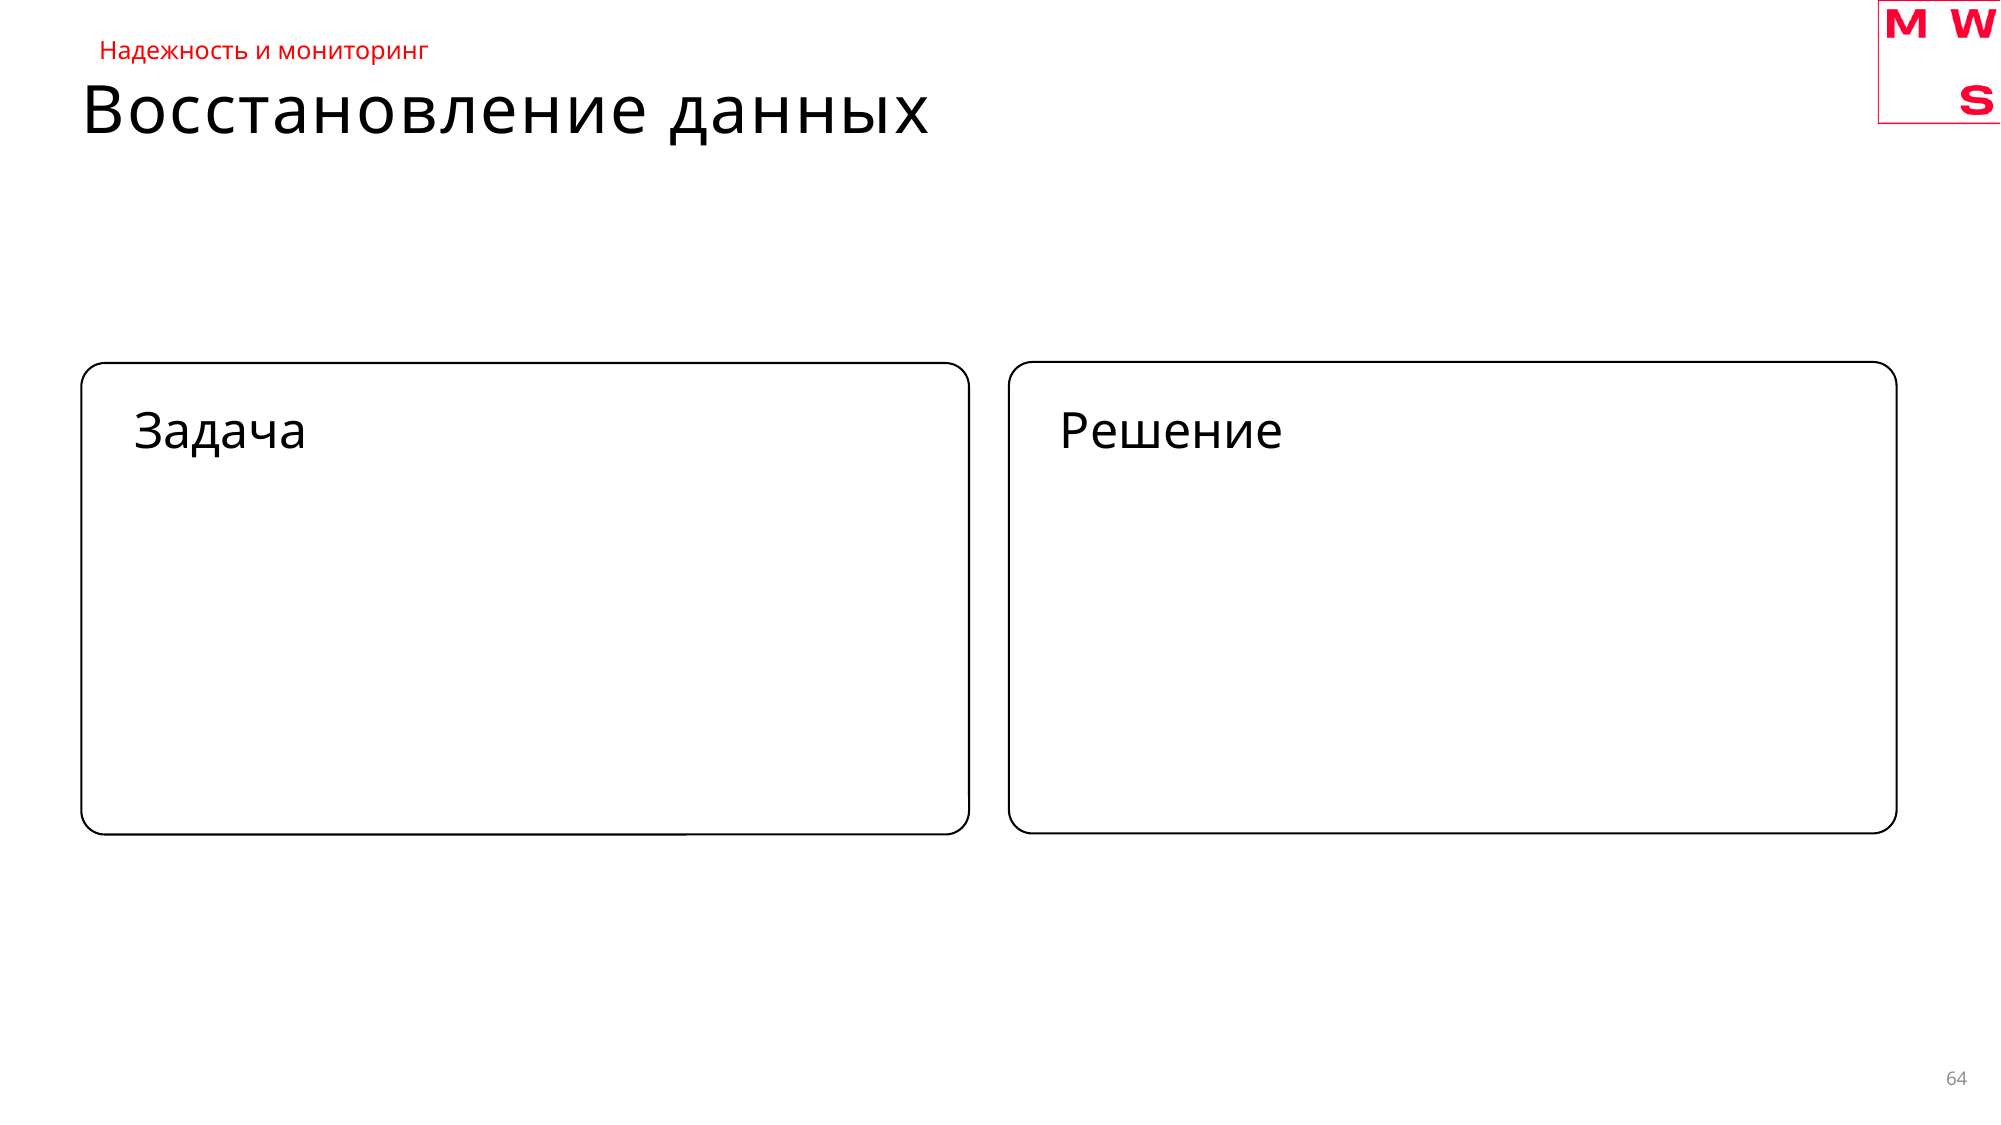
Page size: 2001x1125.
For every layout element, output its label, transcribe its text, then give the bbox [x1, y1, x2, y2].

slide_number 64 [1882, 1067, 1968, 1097]
text_box [1006, 359, 1899, 836]
text_box Надежность и мониторинг [83, 26, 1849, 75]
title Восстановление данных [81, 75, 1847, 135]
list Решение [1060, 409, 1673, 459]
list Задача [134, 409, 747, 459]
picture [1876, 0, 2001, 125]
text_box [79, 360, 972, 837]
